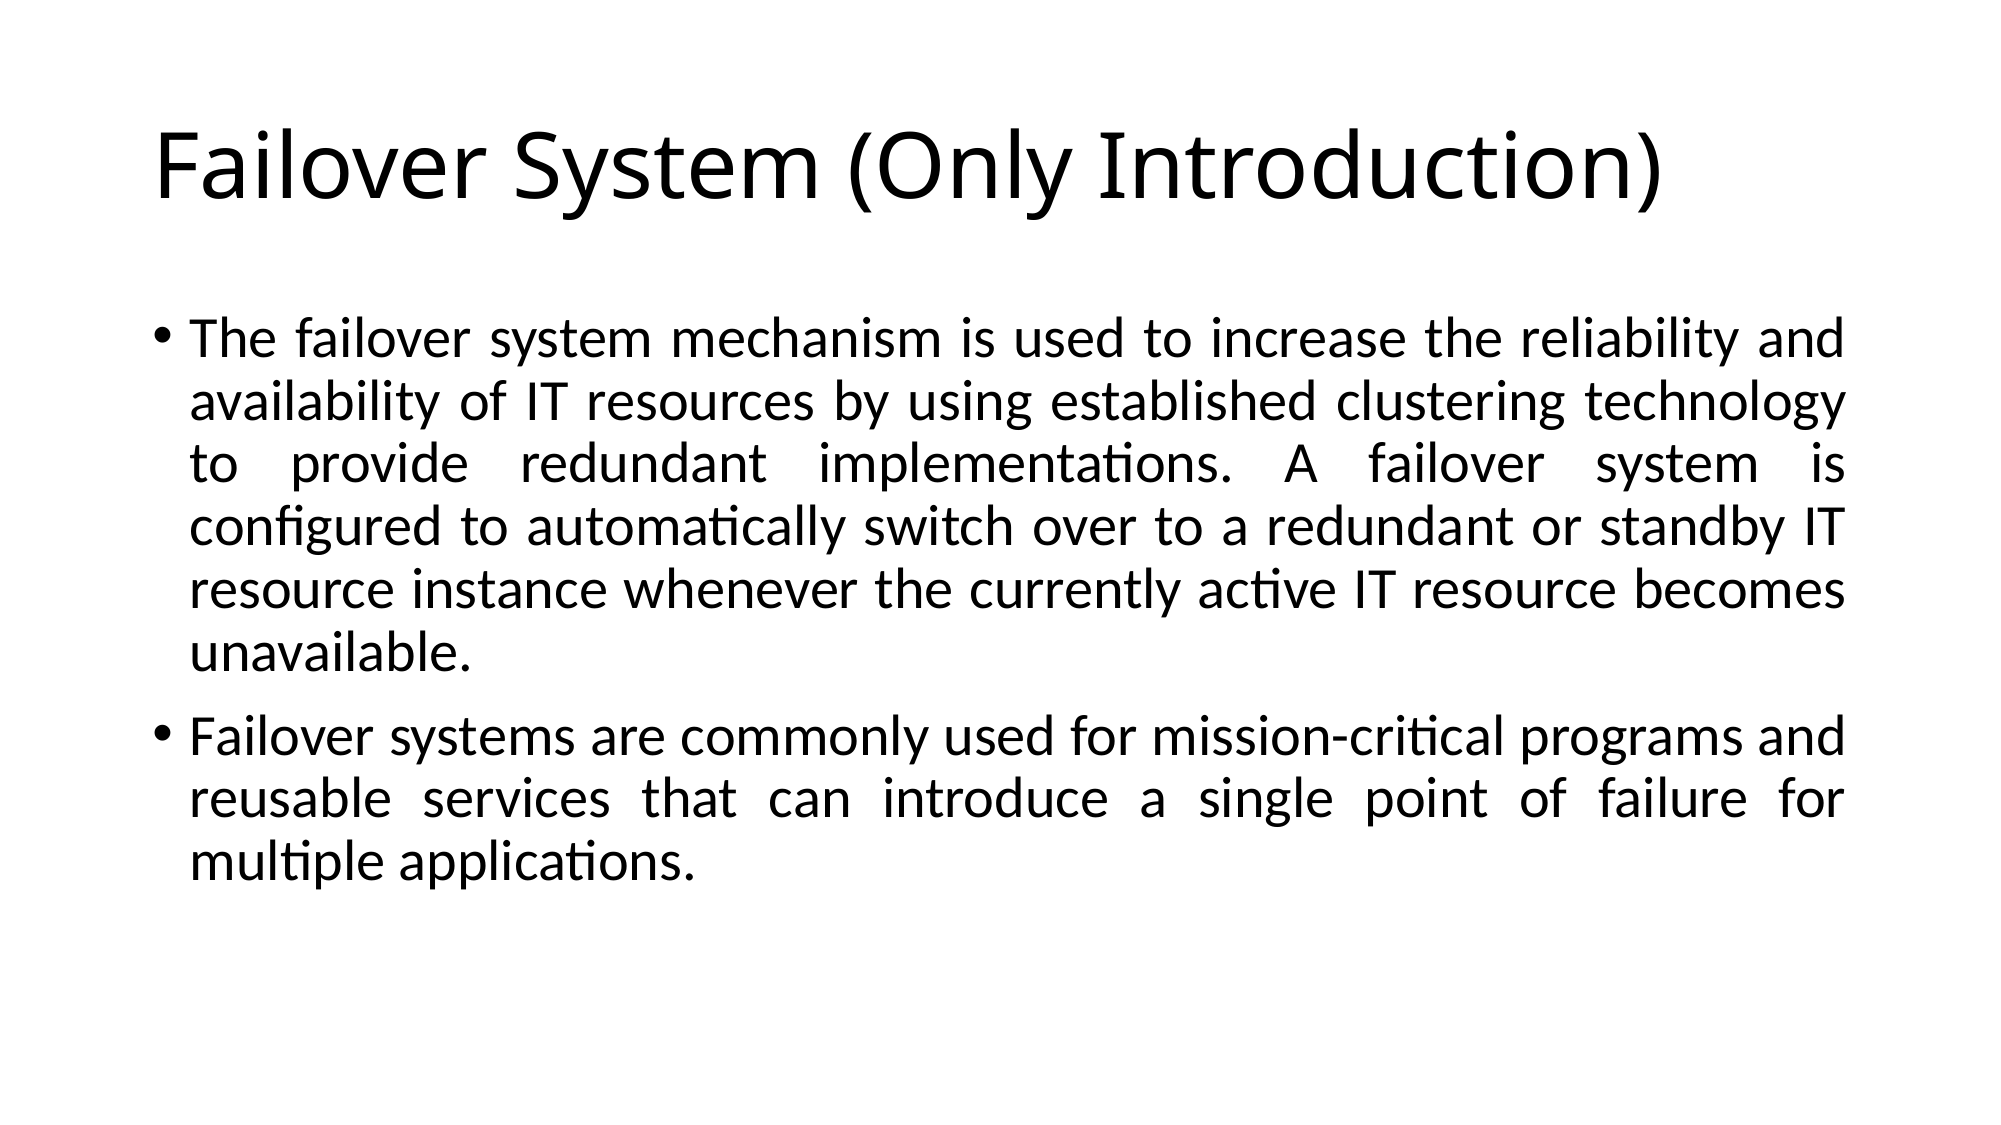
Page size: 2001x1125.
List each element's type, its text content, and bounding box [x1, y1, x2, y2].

title Failover System (Only Introduction) [137, 59, 1863, 278]
list The failover system mechanism is used to increase the reliability and availability of IT resources by using established clustering technology to provide redundant implementations. A failover system is configured to automatically switch over to a redundant or standby IT resource instance whenever the currently active IT resource becomes unavailable. Failover systems are commonly used for mission-critical programs and reusable services that can introduce a single point of failure for multiple applications. [137, 299, 1863, 1014]
